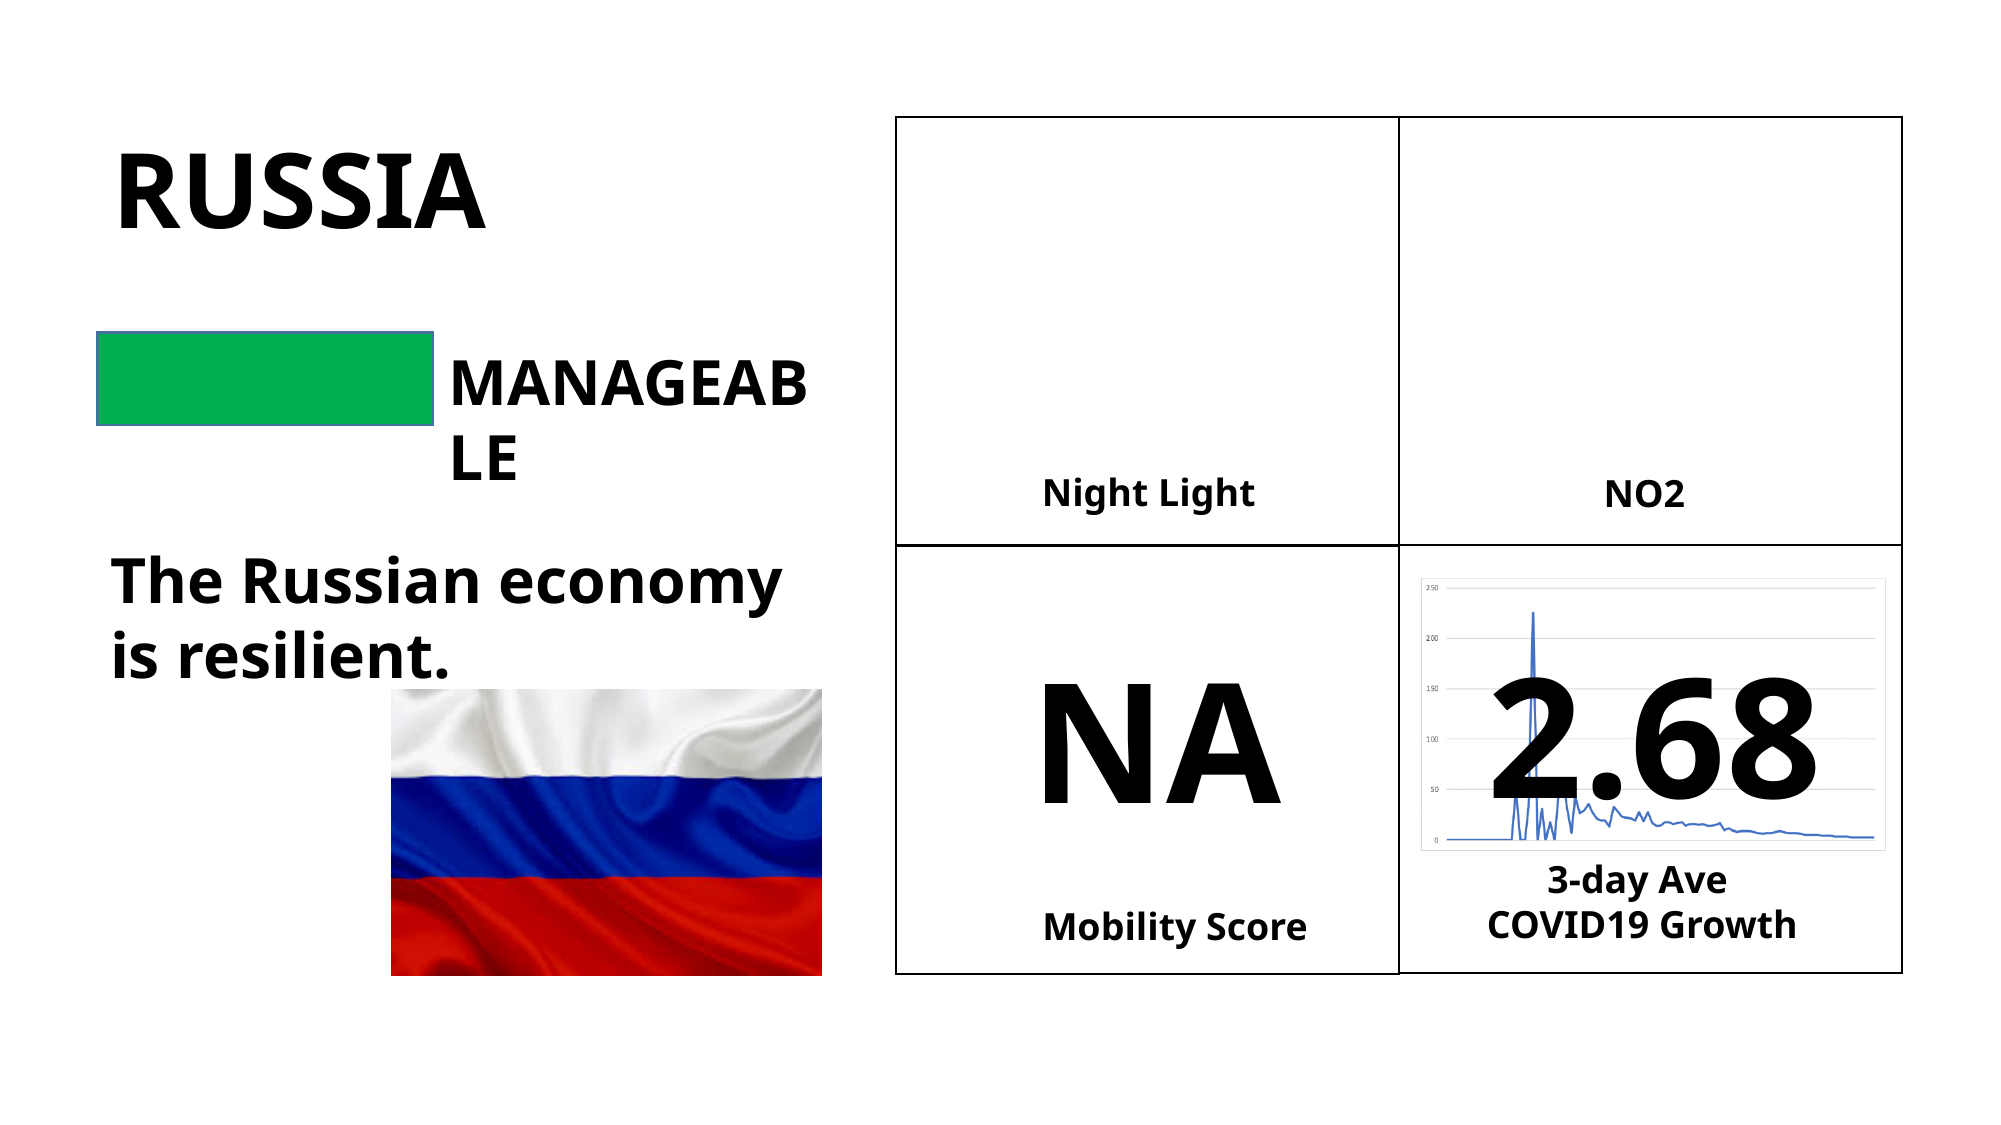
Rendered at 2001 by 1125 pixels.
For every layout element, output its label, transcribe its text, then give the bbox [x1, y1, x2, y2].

picture [1416, 572, 1890, 857]
text_box [1400, 116, 1903, 544]
text_box Mobility Score [1027, 895, 1323, 956]
text_box MANAGEABLE [434, 335, 842, 501]
text_box NA [1009, 629, 1303, 845]
text_box [895, 116, 1400, 545]
text_box The Russian economy is resilient. [95, 533, 840, 698]
text_box [96, 331, 434, 426]
text_box 3-day Ave COVID19 Growth [1472, 857, 1813, 954]
text_box Night Light [1027, 461, 1271, 522]
text_box RUSSIA [97, 116, 702, 257]
text_box NO2 [1588, 462, 1701, 523]
text_box [895, 545, 1400, 975]
text_box [1400, 544, 1903, 974]
picture [391, 689, 822, 976]
